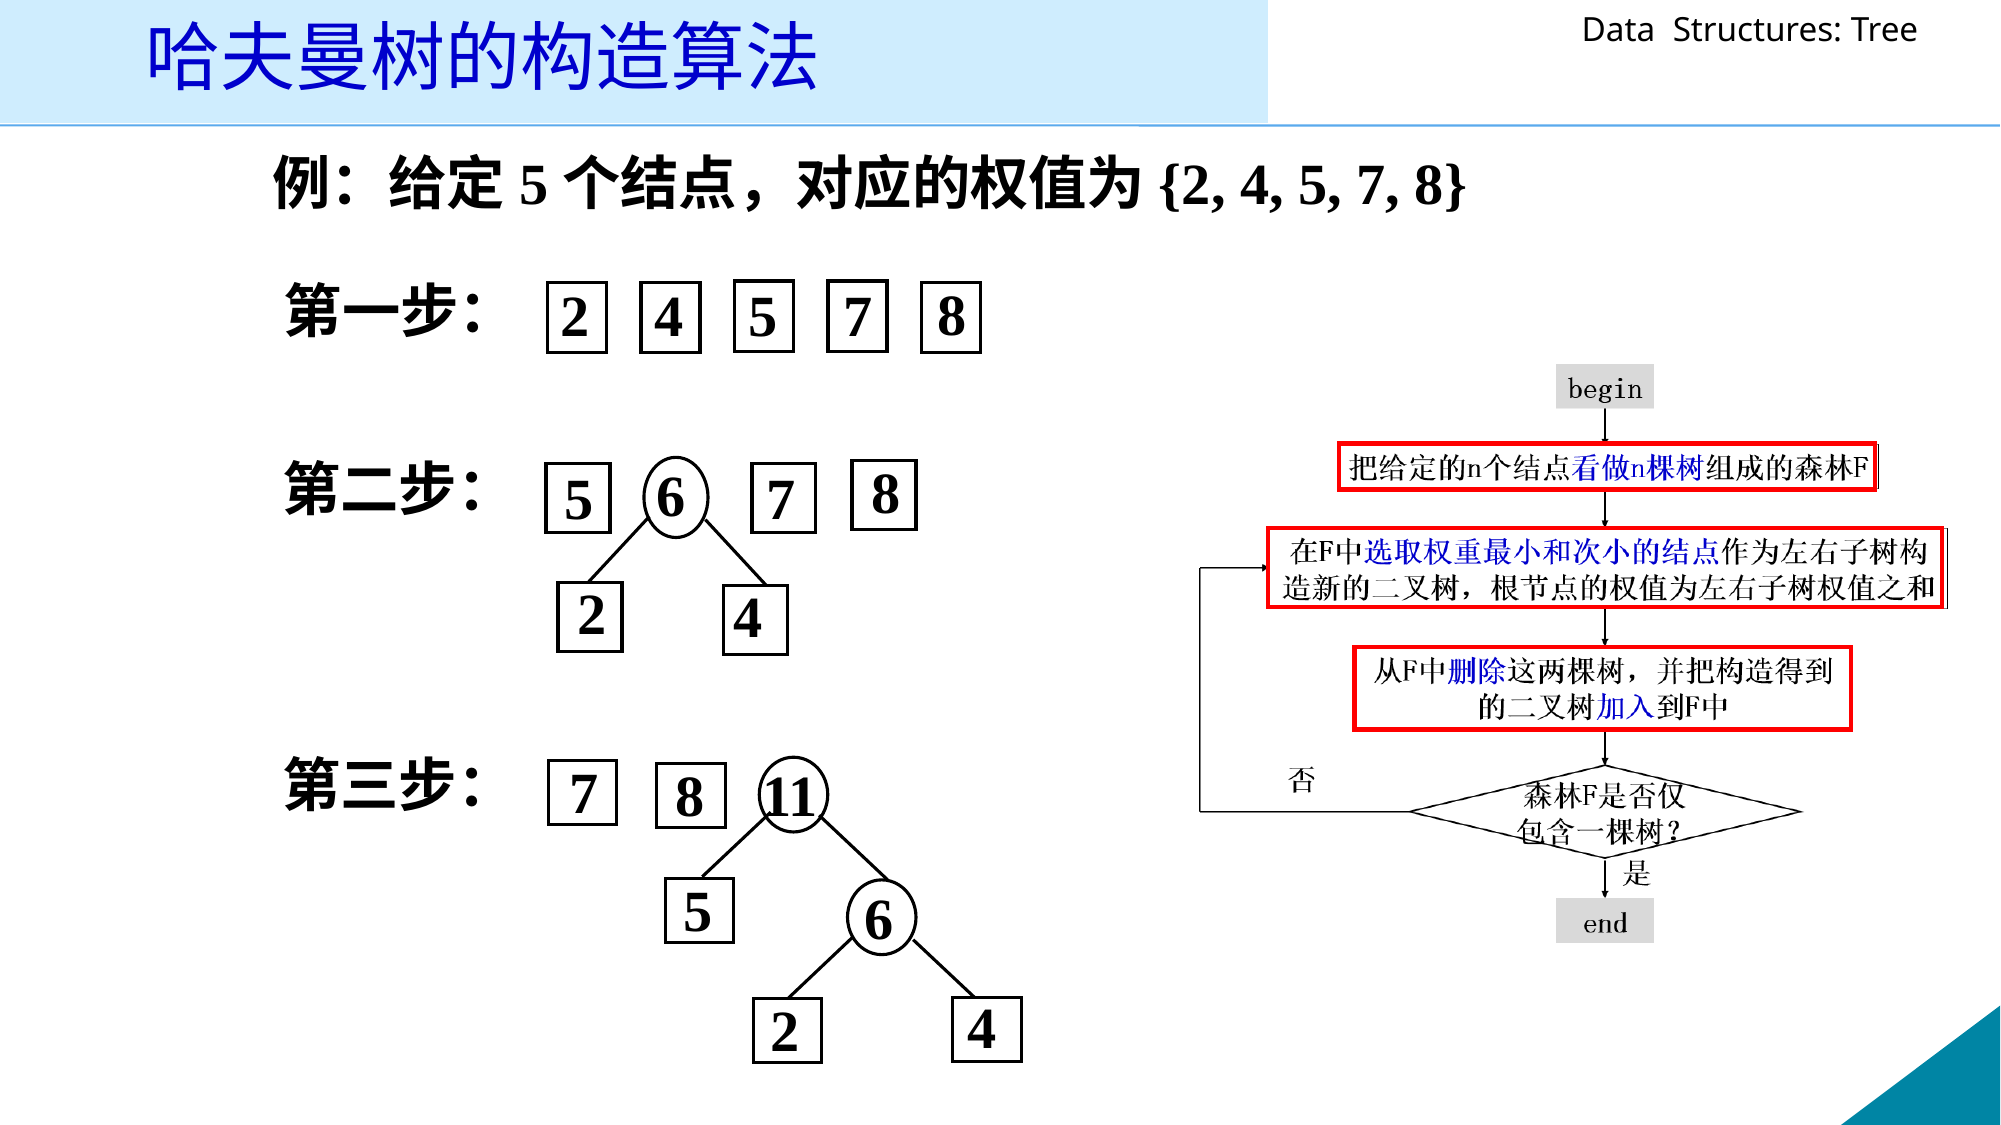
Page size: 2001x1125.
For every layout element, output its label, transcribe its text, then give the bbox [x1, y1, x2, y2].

picture [1189, 361, 1957, 945]
text_box 第三步： [267, 740, 543, 826]
text_box 第一步： [269, 267, 532, 412]
text_box 第二步： [267, 444, 531, 599]
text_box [545, 447, 953, 676]
text_box 例：给定5个结点，对应的权值为{2, 4, 5, 7, 8} [257, 138, 1748, 247]
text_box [548, 747, 1045, 1083]
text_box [545, 270, 1012, 377]
title 哈夫曼树的构造算法 [130, 16, 1035, 109]
